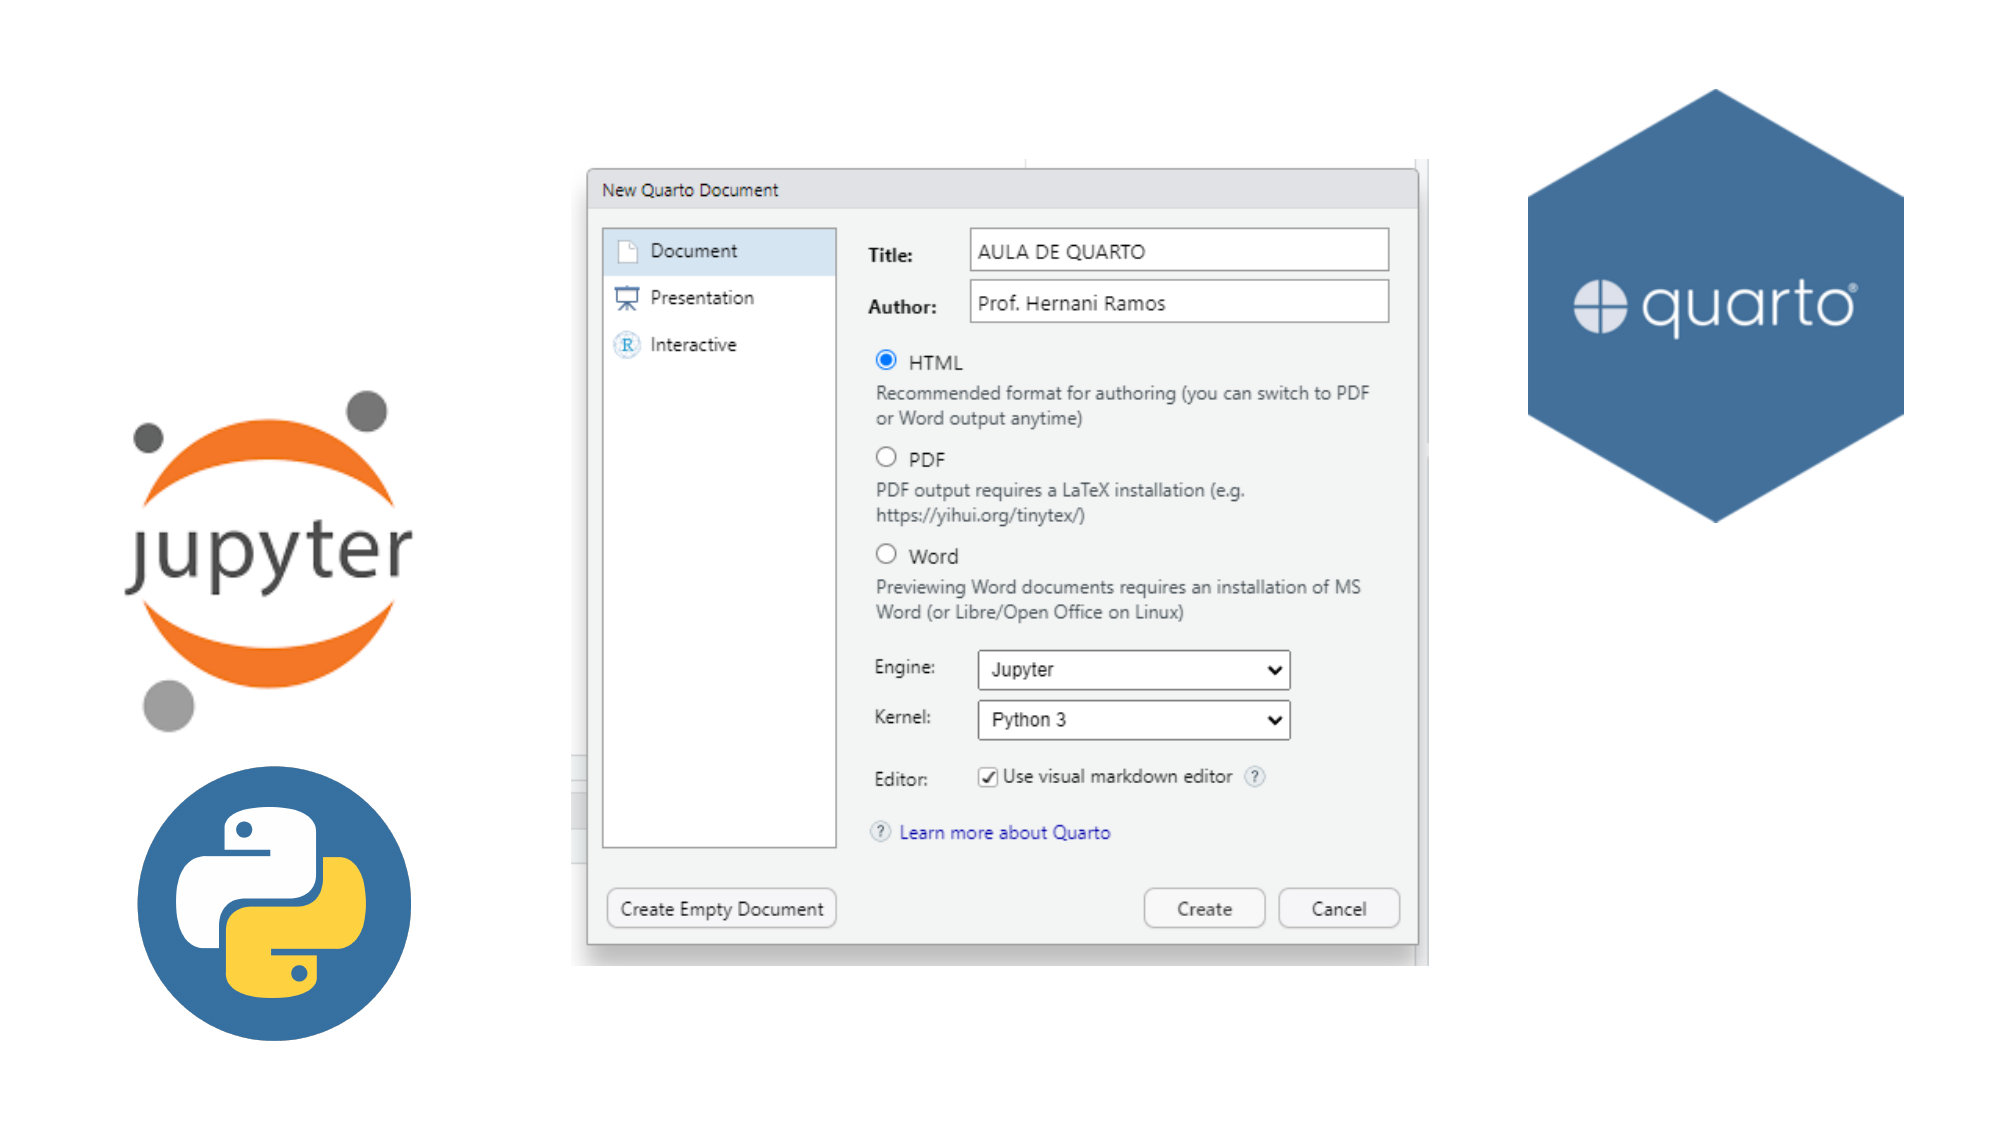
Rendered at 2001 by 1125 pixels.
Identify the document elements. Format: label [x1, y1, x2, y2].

picture [137, 766, 411, 1041]
picture [1528, 89, 1904, 523]
picture [63, 388, 458, 737]
picture [571, 159, 1429, 966]
